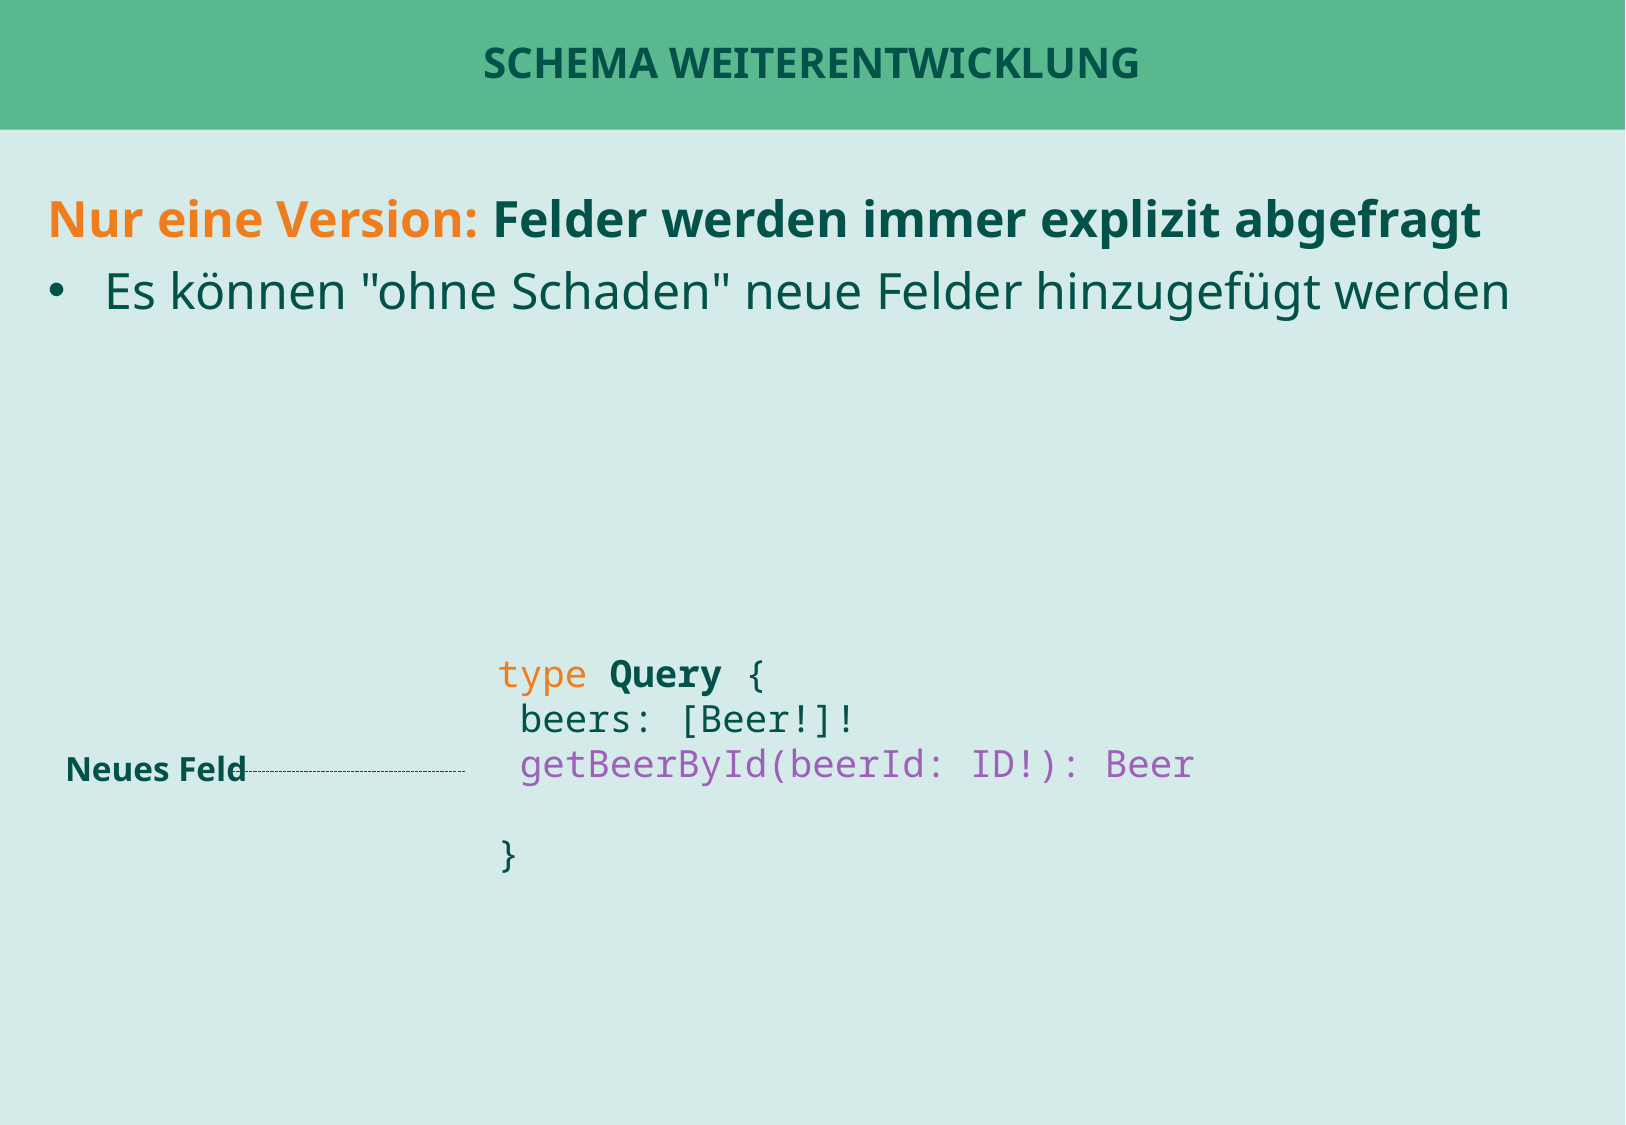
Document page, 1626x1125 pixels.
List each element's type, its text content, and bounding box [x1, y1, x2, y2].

title Schema WeiterEntwicklung [0, 0, 1625, 130]
text_box Nur eine Version: Felder werden immer explizit abgefragt Es können "ohne Schaden" neue Felder hinzugefügt werden [33, 168, 1592, 471]
text_box Neues Feld [50, 740, 530, 795]
text_box type Query { beers: [Beer!]! getBeerById(beerId: ID!): Beer } [482, 642, 1515, 972]
